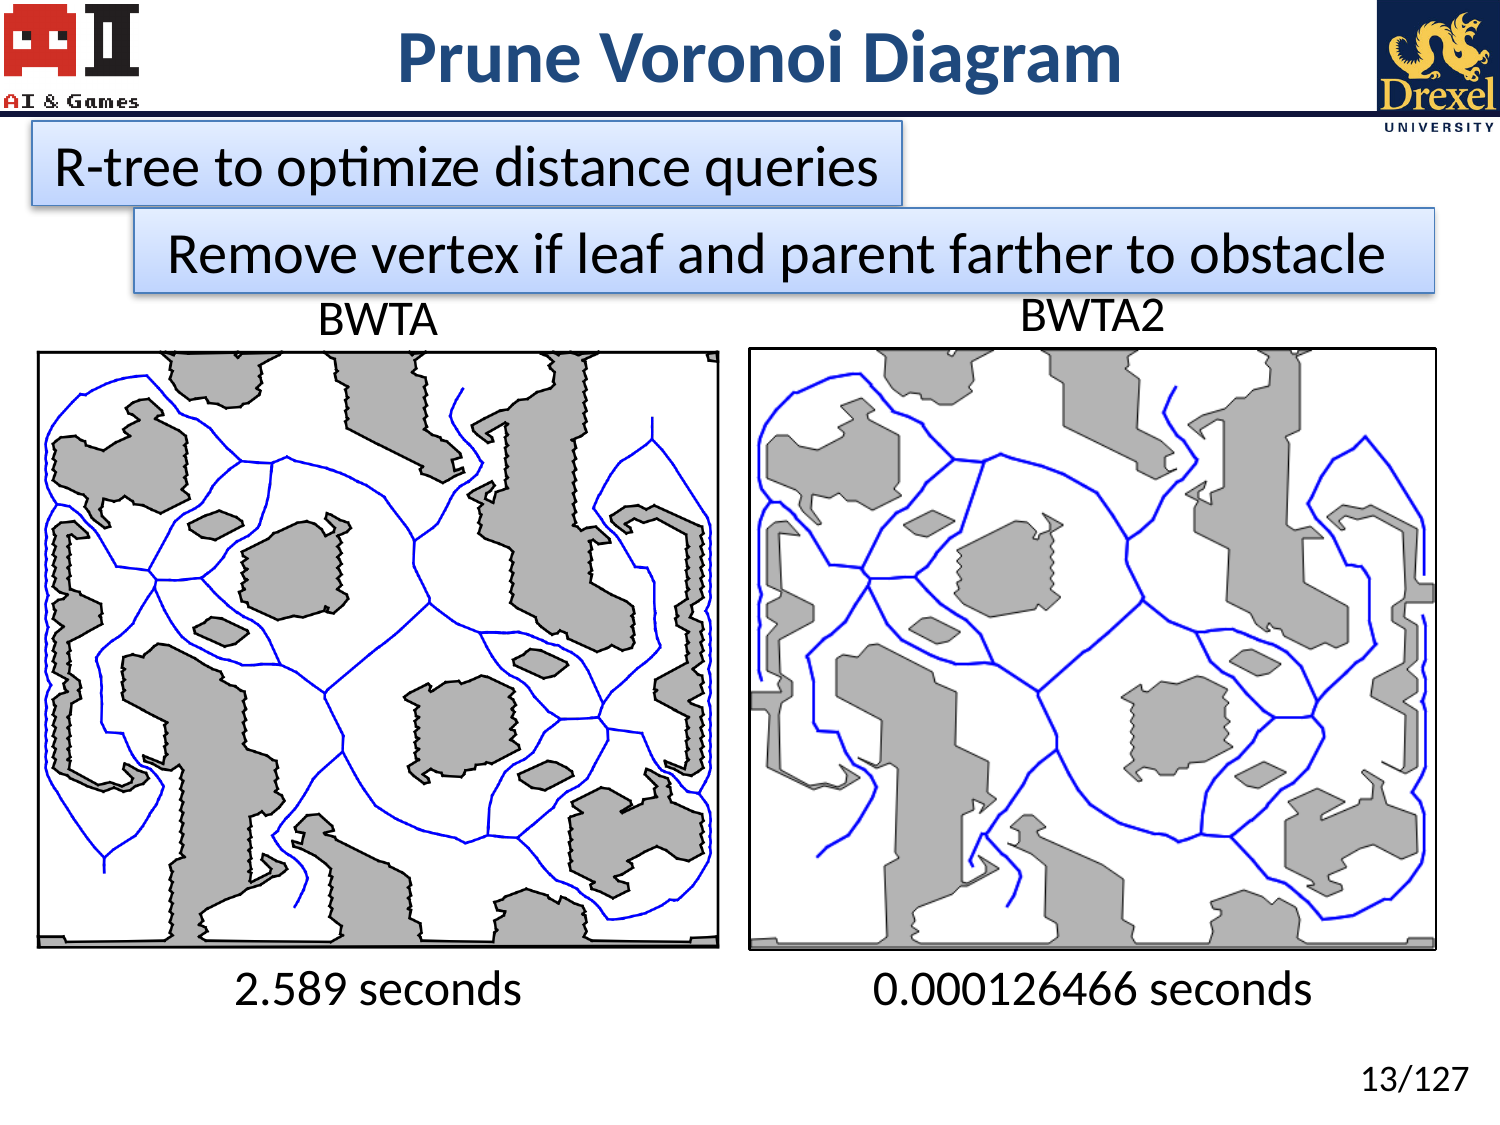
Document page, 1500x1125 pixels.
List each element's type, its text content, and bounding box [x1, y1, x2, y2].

text_box R-tree to optimize distance queries [31, 120, 903, 206]
picture [1377, 0, 1500, 111]
text_box Remove vertex if leaf and parent farther to obstacle [133, 207, 1435, 294]
picture [1376, 117, 1500, 132]
title Prune Voronoi Diagram [144, 0, 1377, 115]
text_box BWTA2 [1005, 302, 1181, 347]
text_box BWTA [302, 302, 454, 348]
picture [36, 350, 720, 949]
picture [4, 4, 139, 108]
text_box 2.589 seconds [36, 956, 720, 1023]
text_box 0.000126466 seconds [751, 957, 1435, 1023]
picture [750, 350, 1435, 949]
